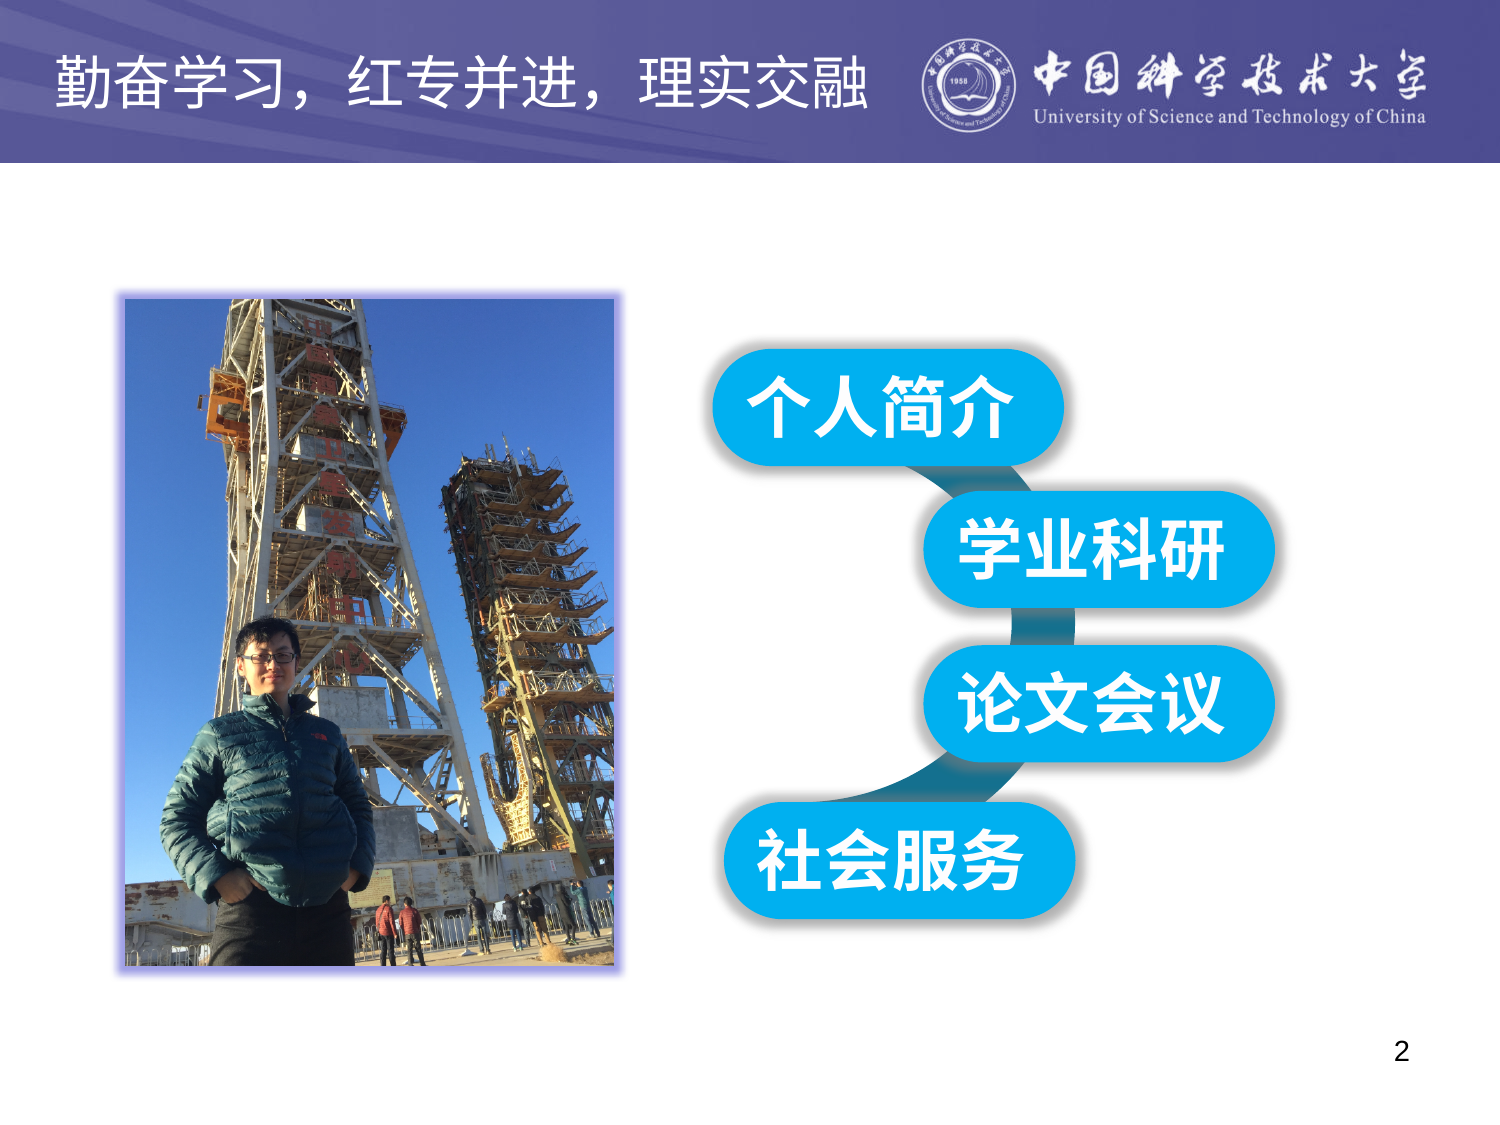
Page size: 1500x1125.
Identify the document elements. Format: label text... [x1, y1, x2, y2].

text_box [723, 801, 1076, 920]
picture [0, 0, 1500, 163]
picture [124, 299, 614, 966]
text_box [923, 645, 1275, 763]
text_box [712, 348, 1065, 467]
slide_number 2 [1074, 1024, 1425, 1103]
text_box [923, 490, 1275, 608]
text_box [614, 378, 1076, 866]
